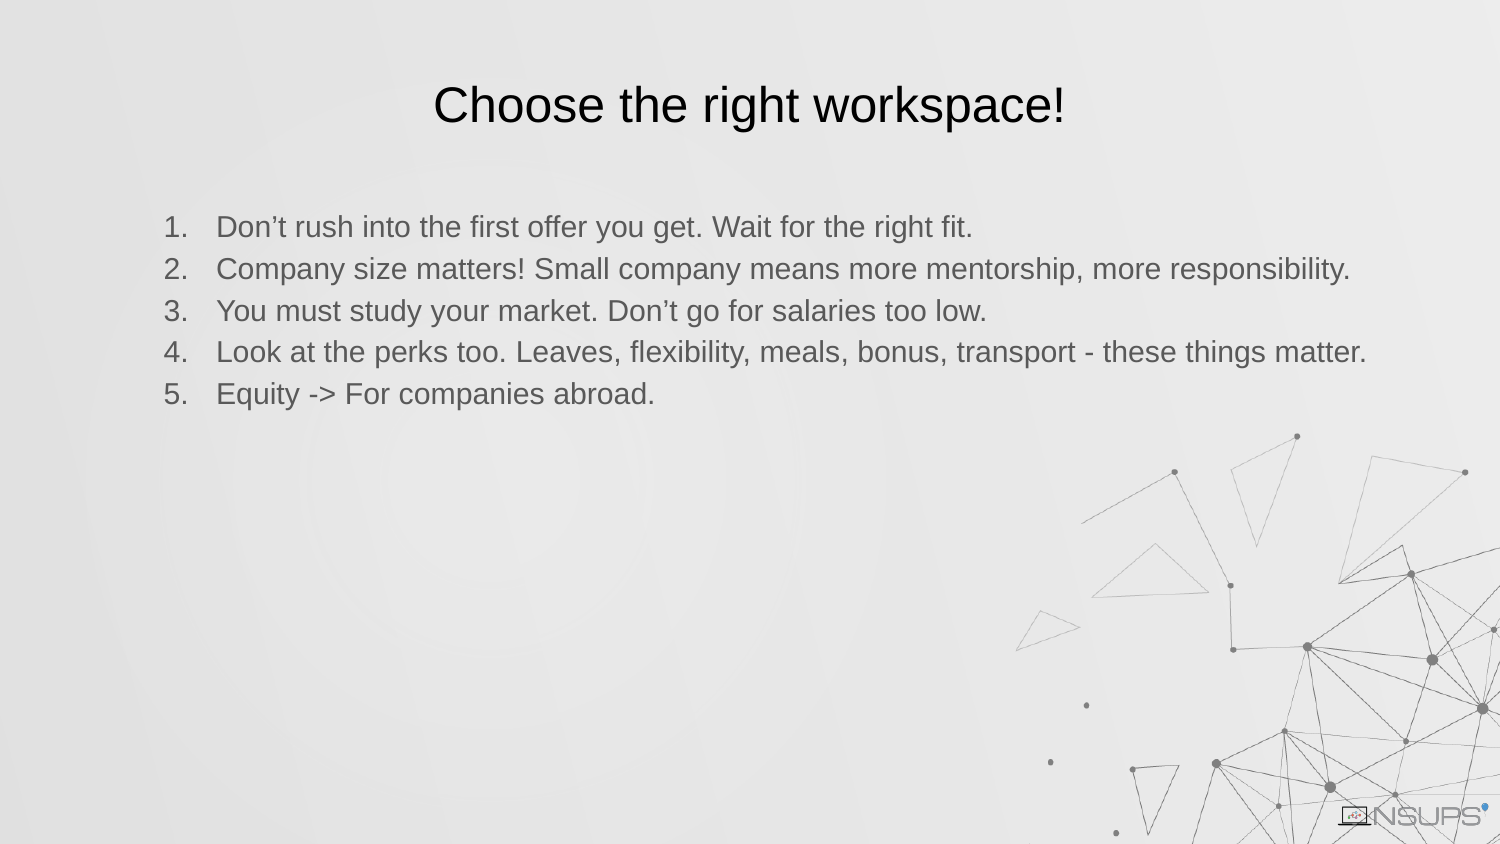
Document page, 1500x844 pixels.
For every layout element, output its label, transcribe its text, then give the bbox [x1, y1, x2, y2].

title Choose the right workspace! [322, 57, 1178, 187]
picture [0, 0, 1500, 844]
list Don’t rush into the first offer you get. Wait for the right fit. Company size matters! Small company means more mentorship, more responsibility. You must study your market. Don’t go for salaries too low. Look at the perks too. Leaves, flexibility, meals, bonus, transport - these things matter. Equity -> For companies abroad. [126, 187, 1391, 783]
